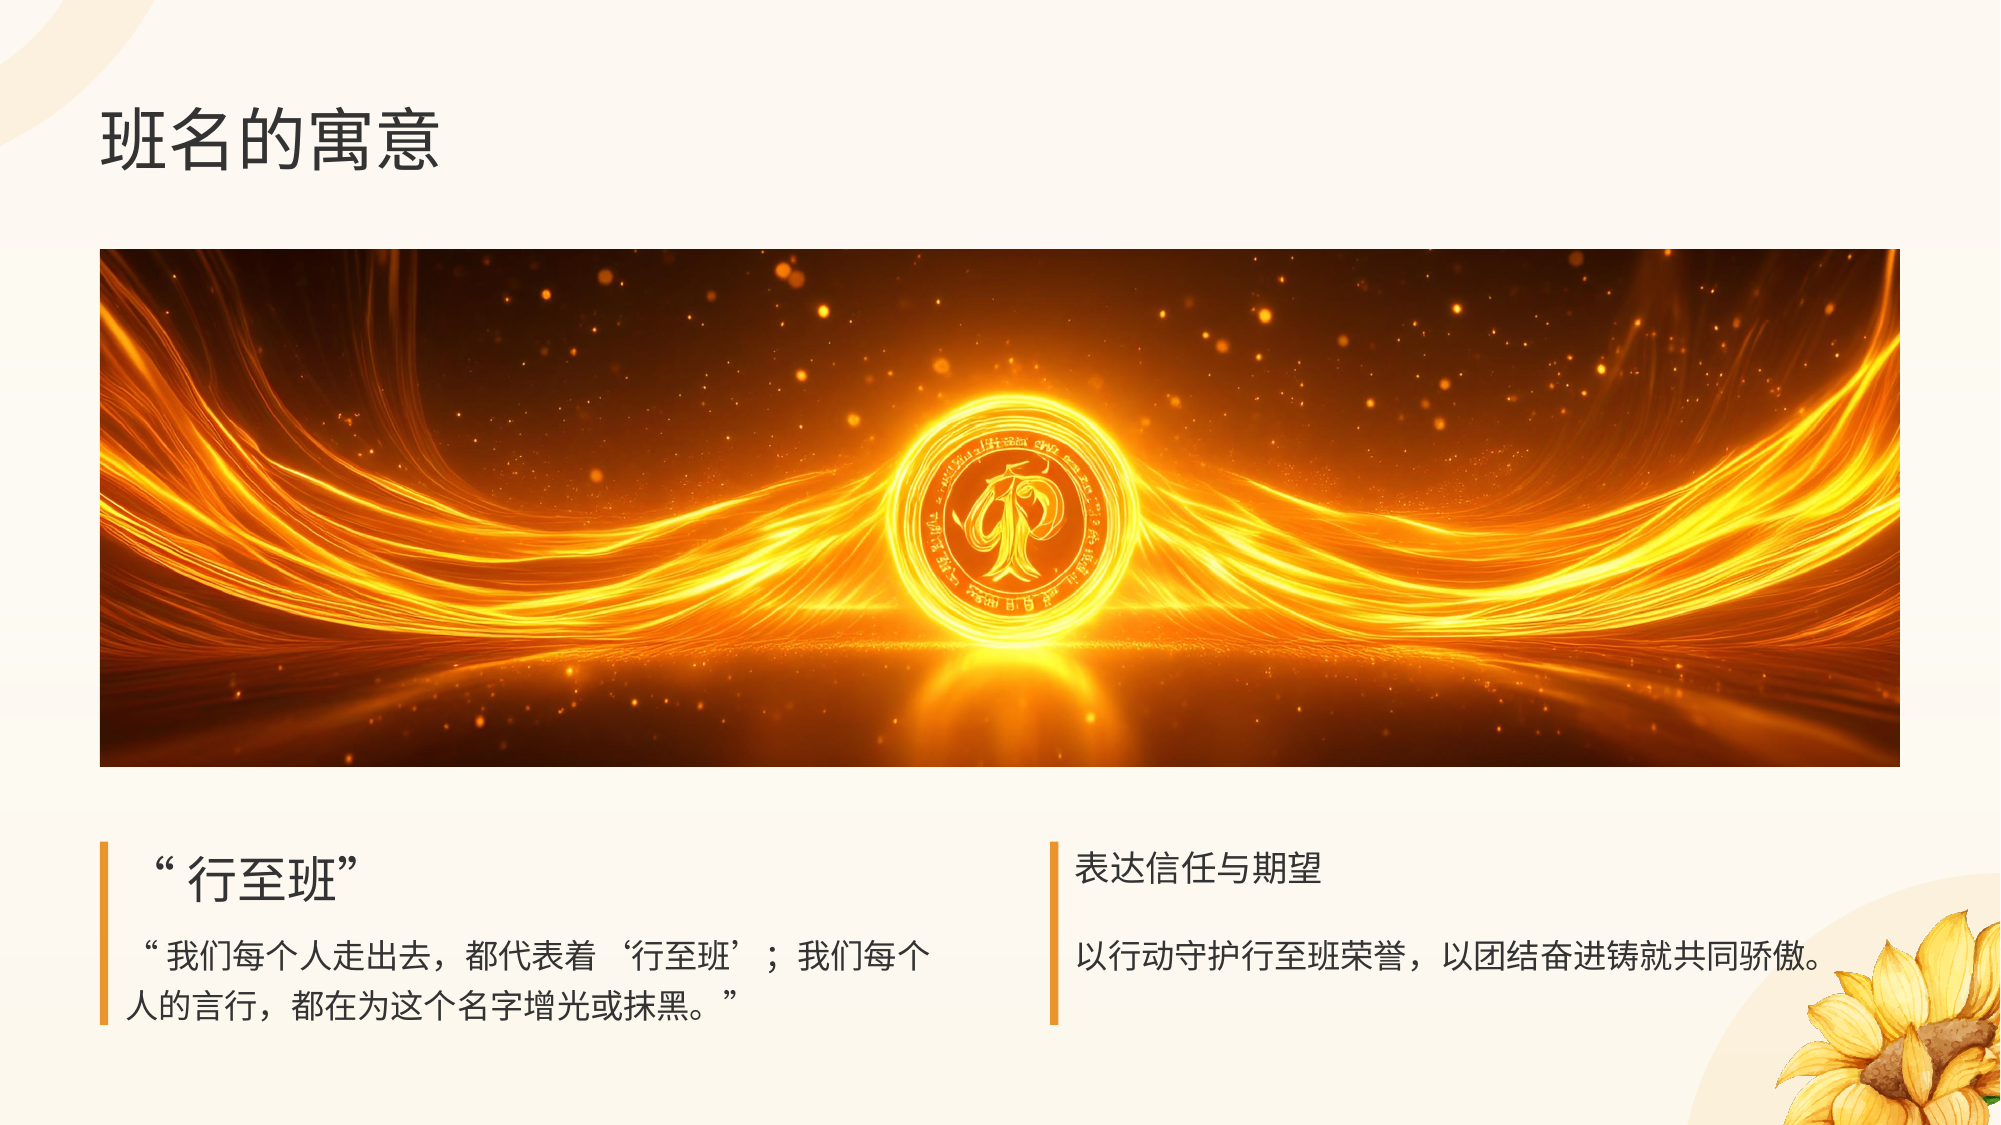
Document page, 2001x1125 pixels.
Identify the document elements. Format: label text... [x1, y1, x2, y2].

list 以行动守护行至班荣誉，以团结奋进铸就共同骄傲。 [1074, 924, 1900, 1025]
list [99, 841, 109, 1025]
title 班名的寓意 [99, 87, 1900, 188]
list “我们每个人走出去，都代表着‘行至班’；我们每个人的言行，都在为这个名字增光或抹黑。” [125, 924, 950, 1025]
list 表达信任与期望 [1074, 841, 1900, 909]
picture [1721, 909, 2001, 1125]
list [99, 249, 1900, 767]
list “行至班” [125, 841, 950, 909]
list [1050, 841, 1059, 1025]
